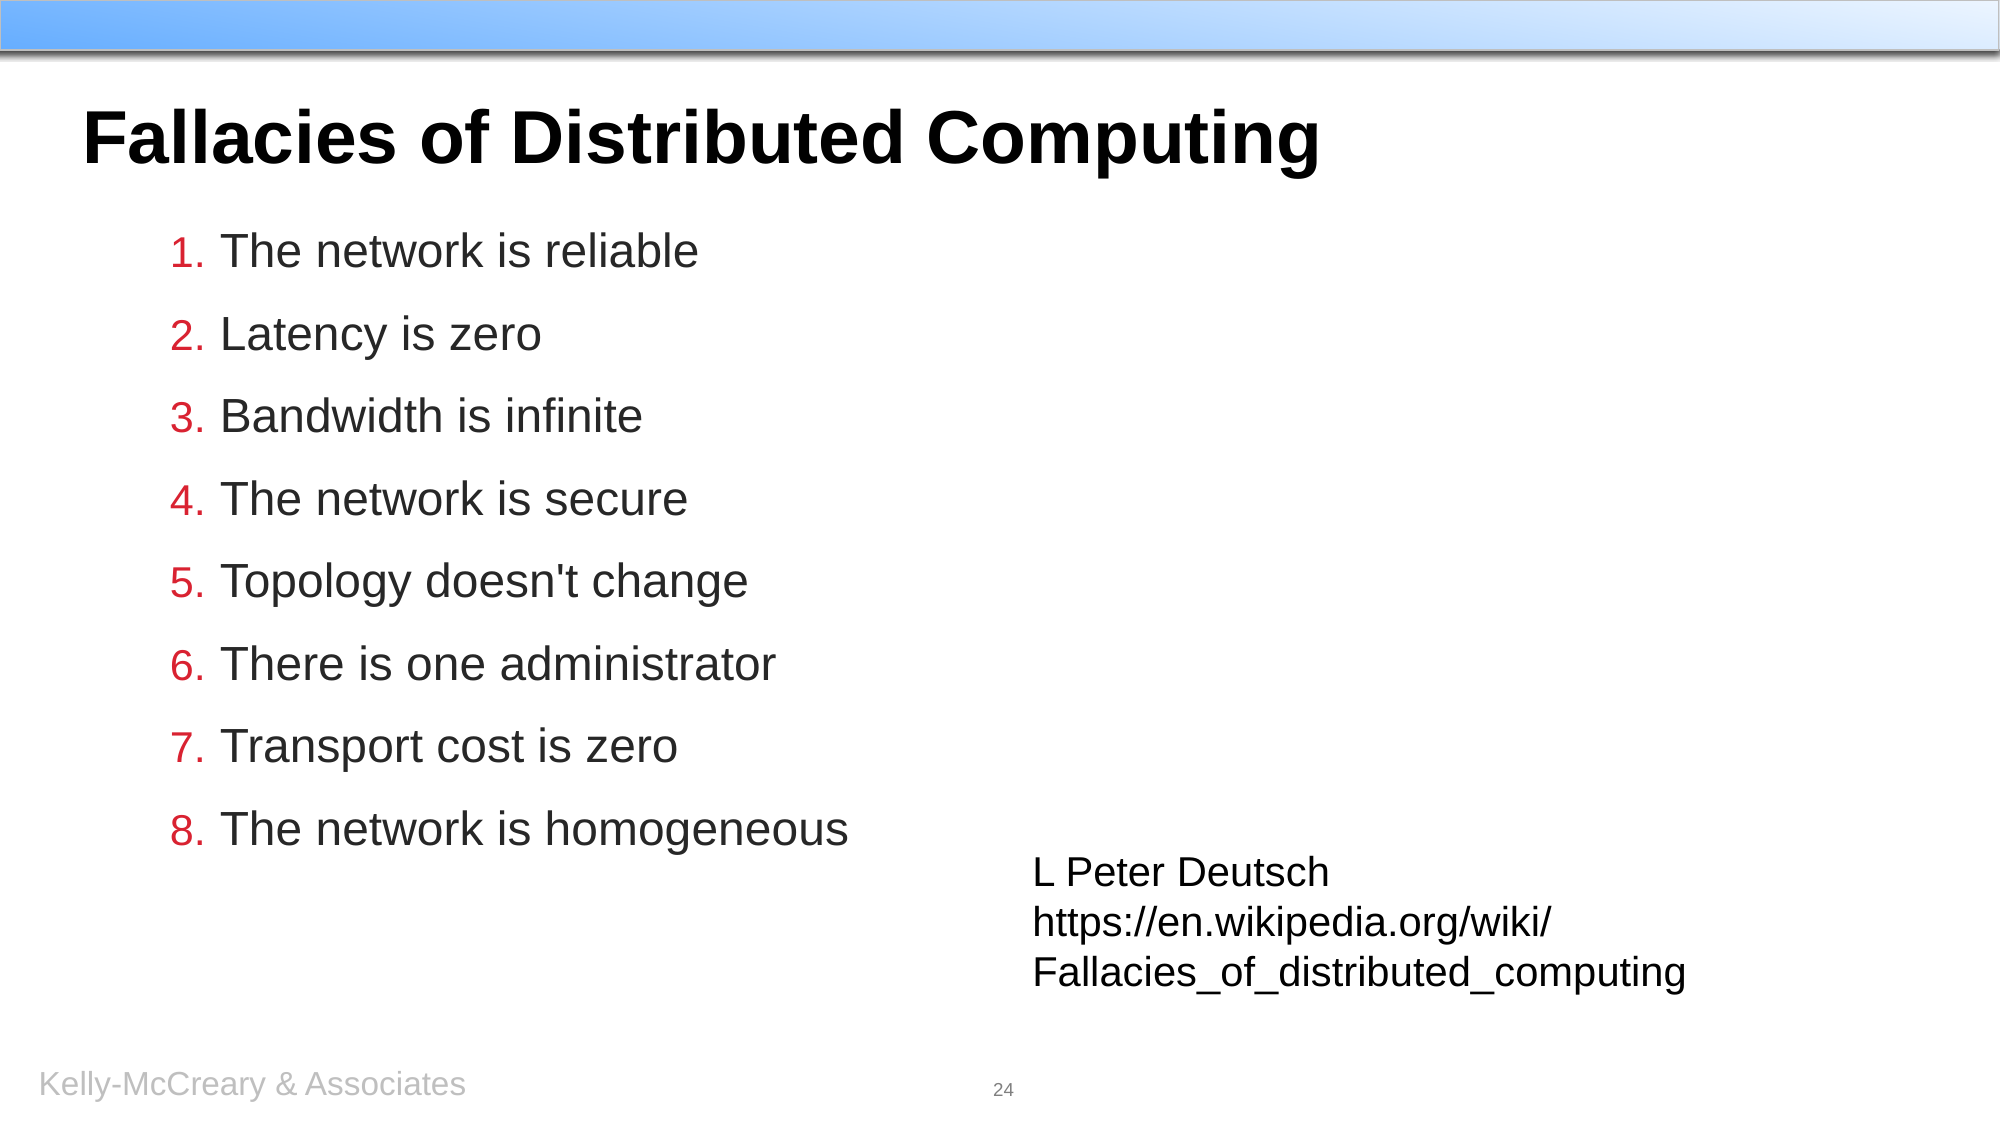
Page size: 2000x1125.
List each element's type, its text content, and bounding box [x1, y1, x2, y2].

list The network is reliable Latency is zero Bandwidth is infinite The network is secure Topology doesn't change There is one administrator Transport cost is zero The network is homogeneous [99, 200, 1919, 855]
title Fallacies of Distributed Computing [62, 75, 1633, 171]
text_box L Peter Deutsch https://en.wikipedia.org/wiki/Fallacies_of_distributed_computing [1012, 825, 1850, 1013]
